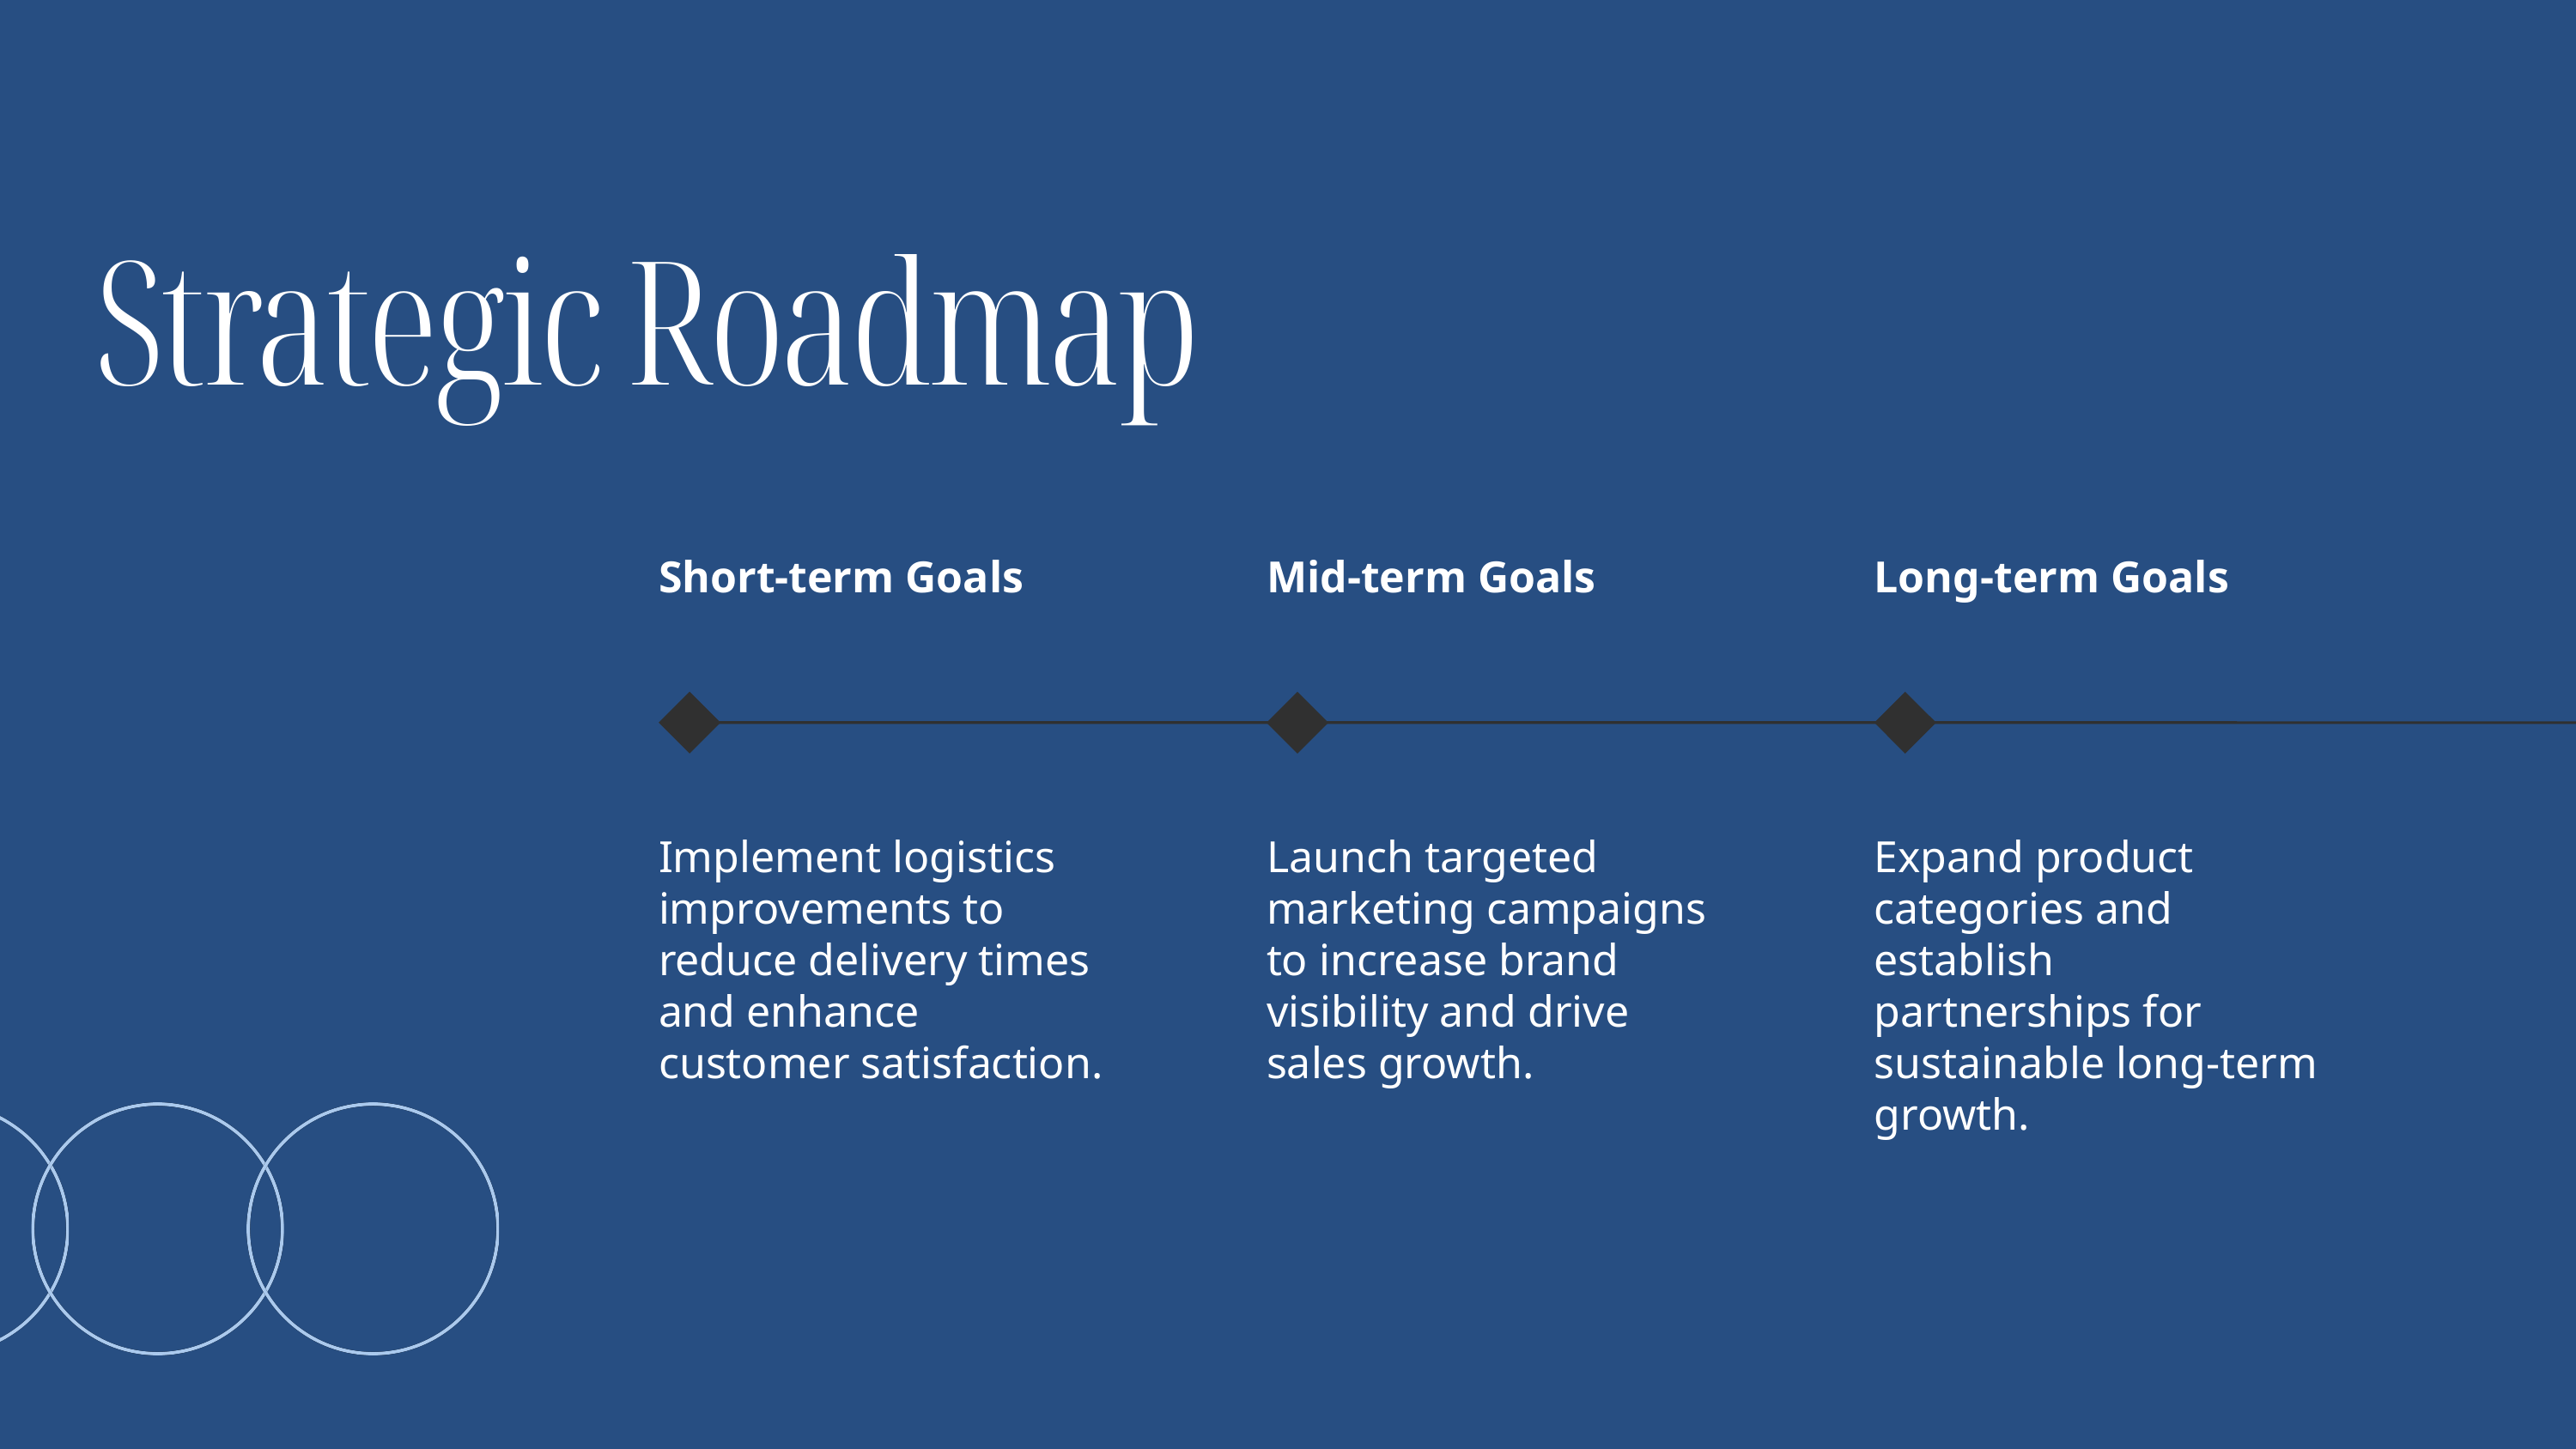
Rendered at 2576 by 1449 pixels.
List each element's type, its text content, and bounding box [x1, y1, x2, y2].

text_box Expand product categories and establish partnerships for sustainable long-term growth. [1874, 829, 2323, 1139]
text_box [1874, 691, 1936, 755]
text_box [1266, 691, 1329, 755]
text_box Launch targeted marketing campaigns to increase brand visibility and drive sales growth. [1267, 829, 1715, 1088]
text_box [0, 1102, 500, 1355]
text_box Implement logistics improvements to reduce delivery times and enhance customer satisfaction. [659, 829, 1107, 1088]
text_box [658, 691, 721, 755]
text_box Mid-term Goals [1267, 558, 1715, 602]
text_box Strategic Roadmap [94, 247, 2323, 420]
text_box Long-term Goals [1874, 558, 2323, 602]
text_box Short-term Goals [659, 558, 1107, 602]
